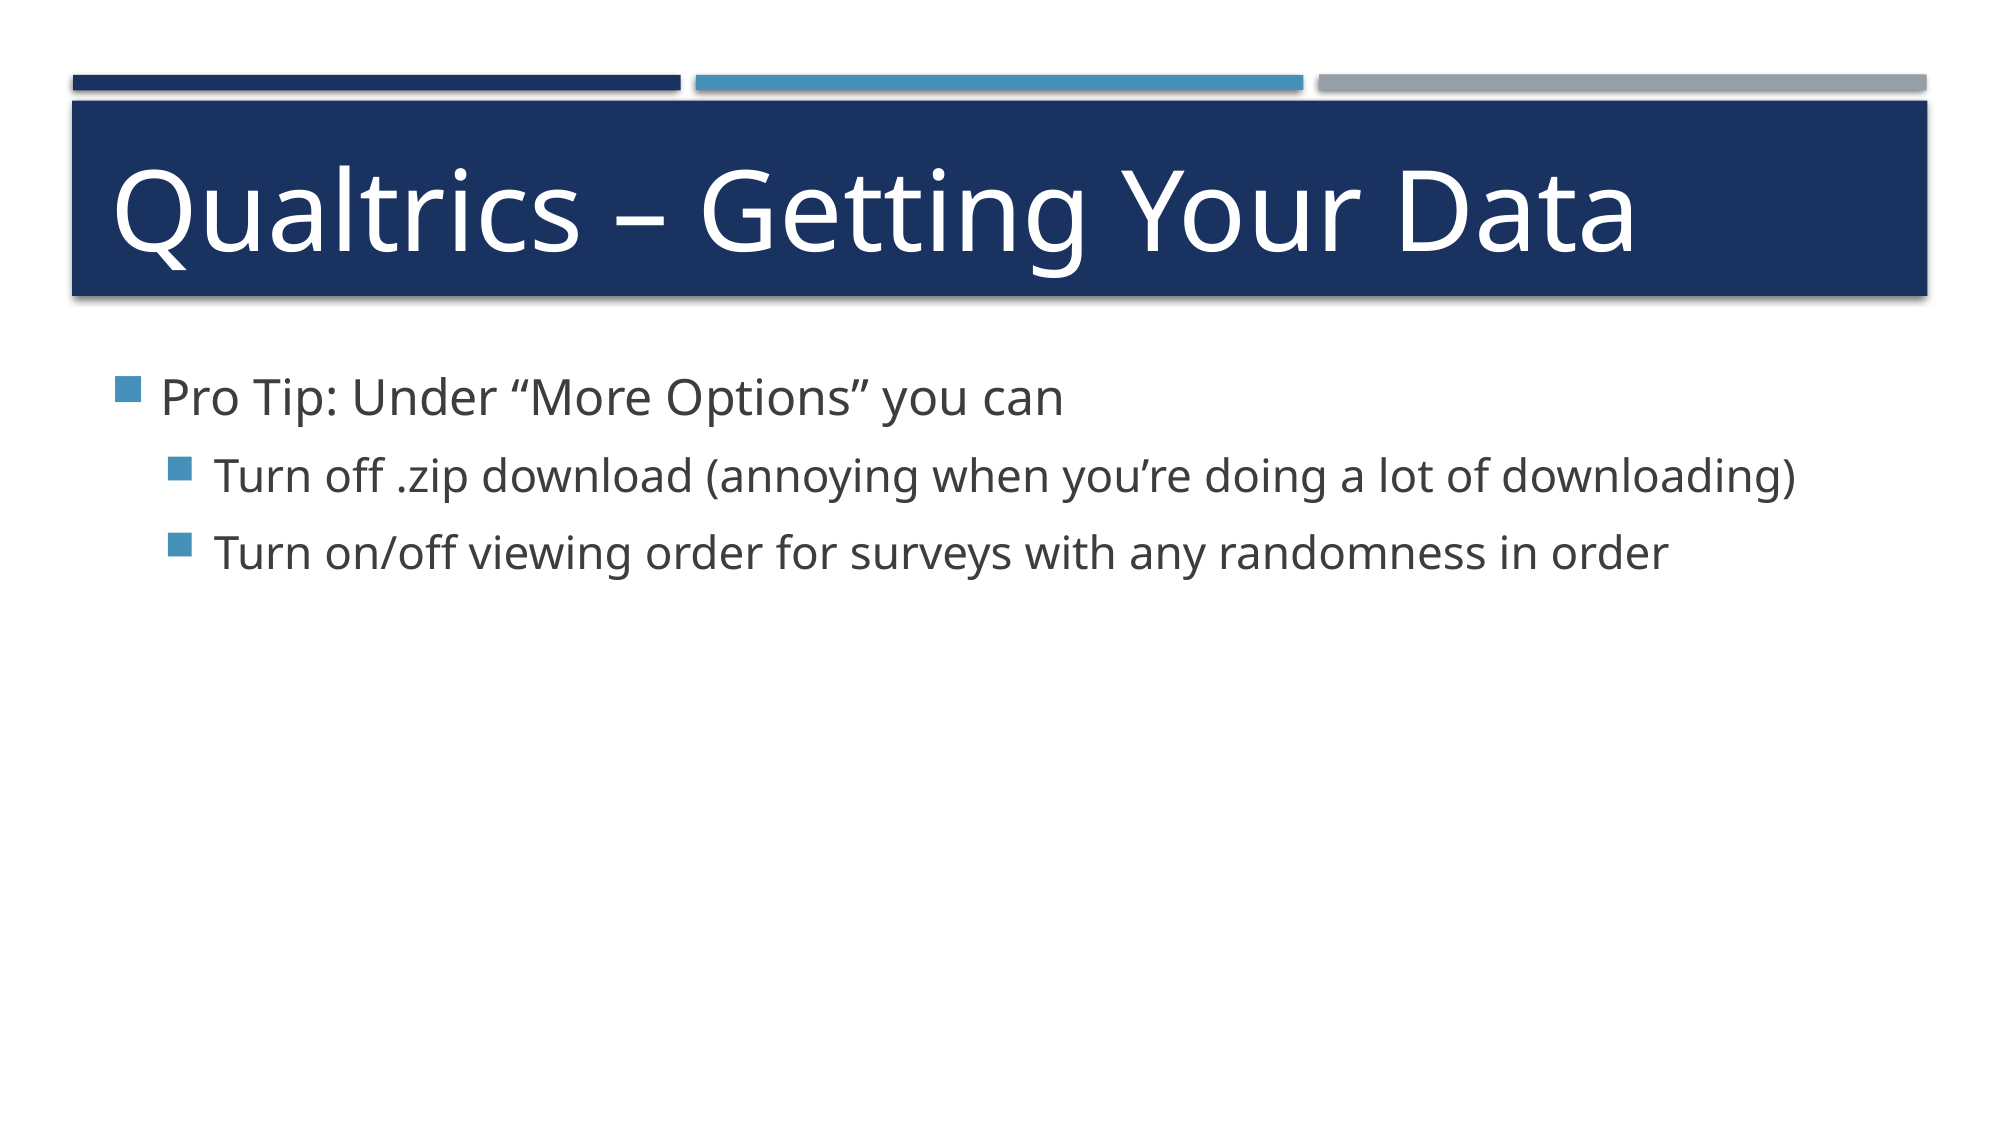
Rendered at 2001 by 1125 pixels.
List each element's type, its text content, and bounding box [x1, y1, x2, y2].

list Pro Tip: Under “More Options” you can Turn off .zip download (annoying when you’re doing a lot of downloading) Turn on/off viewing order for surveys with any randomness in order [95, 357, 1905, 605]
title Qualtrics – Getting Your Data [95, 115, 1905, 282]
